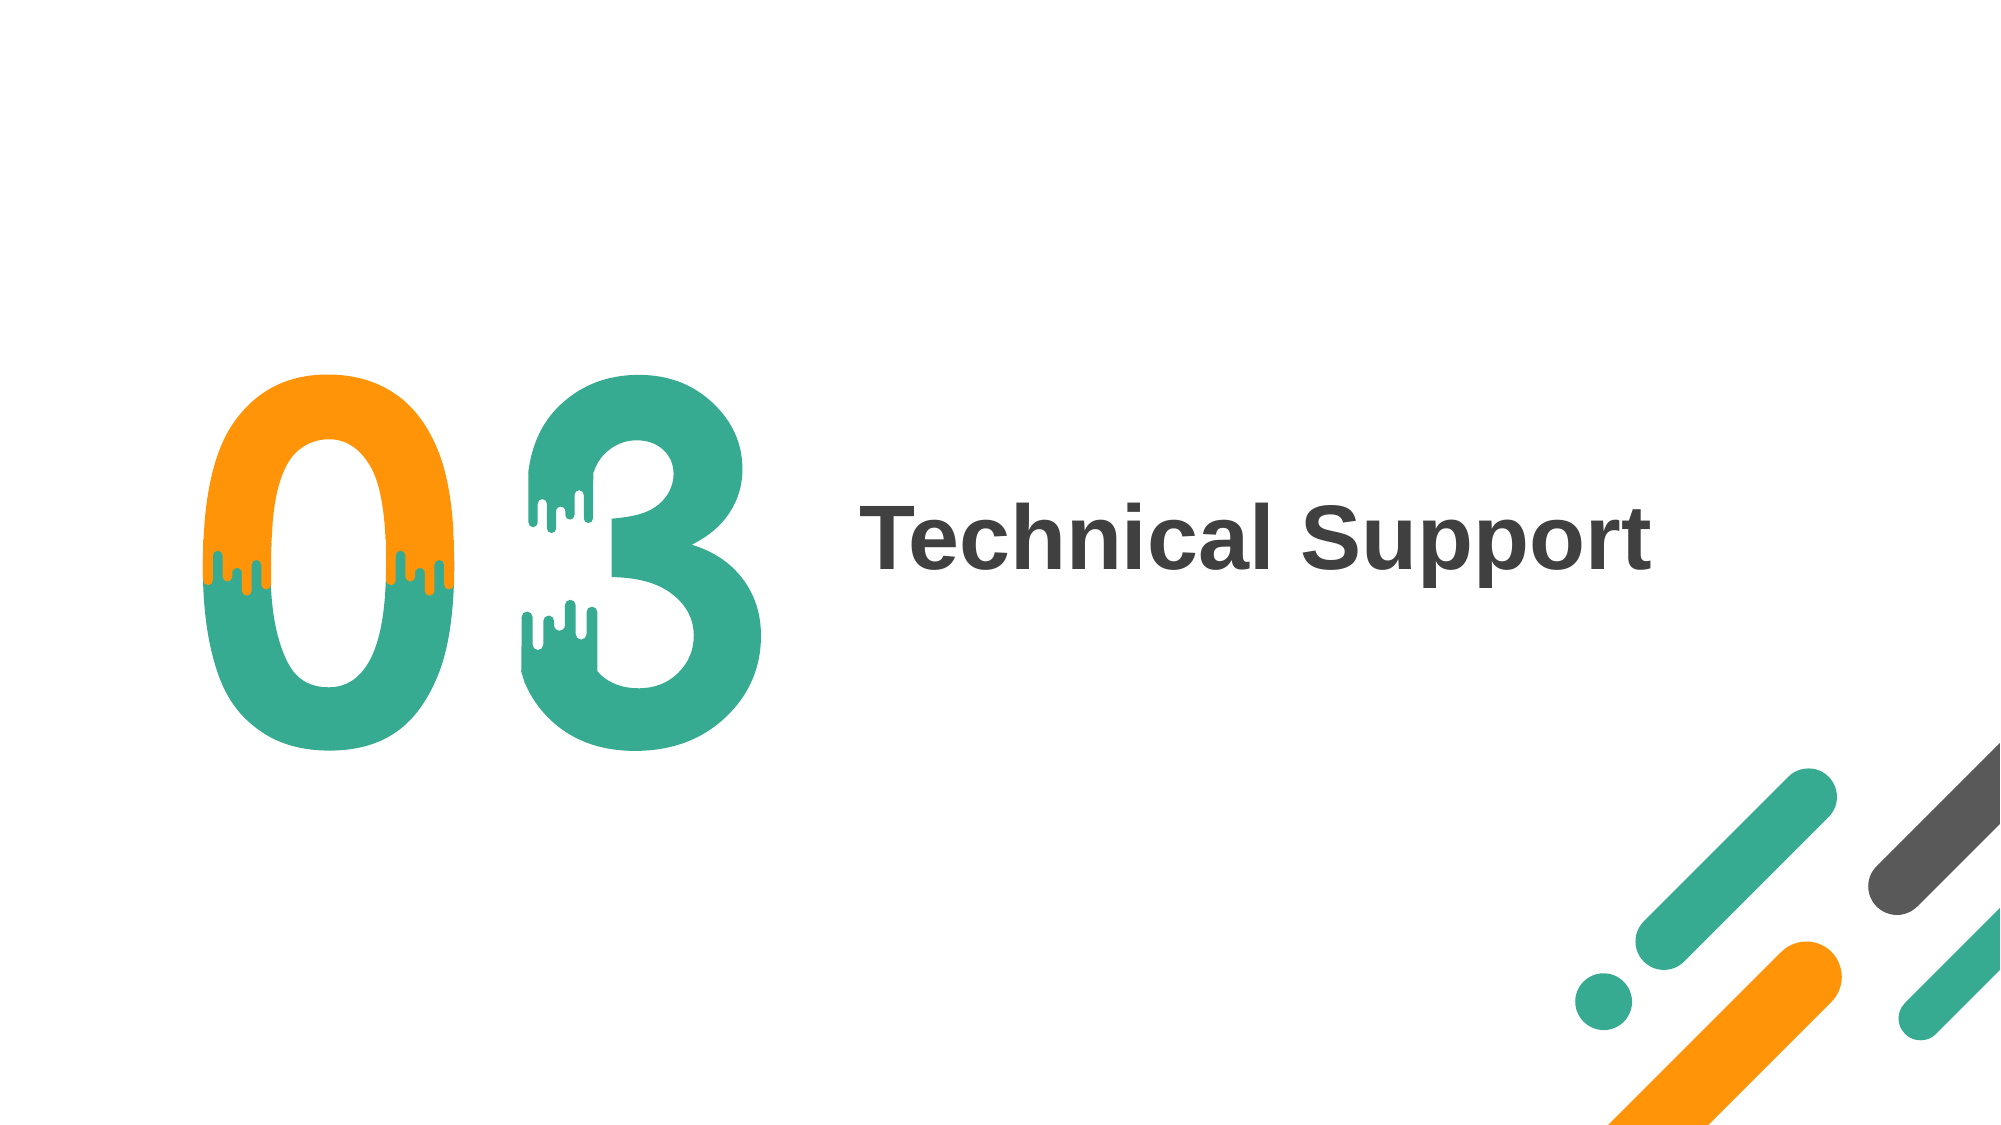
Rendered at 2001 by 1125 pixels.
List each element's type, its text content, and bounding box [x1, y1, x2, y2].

text_box [520, 374, 761, 751]
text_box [1575, 840, 1867, 1031]
text_box [1897, 906, 2000, 1042]
text_box [1606, 1031, 1804, 1125]
text_box Technical Support [844, 470, 1668, 596]
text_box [202, 374, 455, 751]
text_box [1867, 741, 2000, 917]
